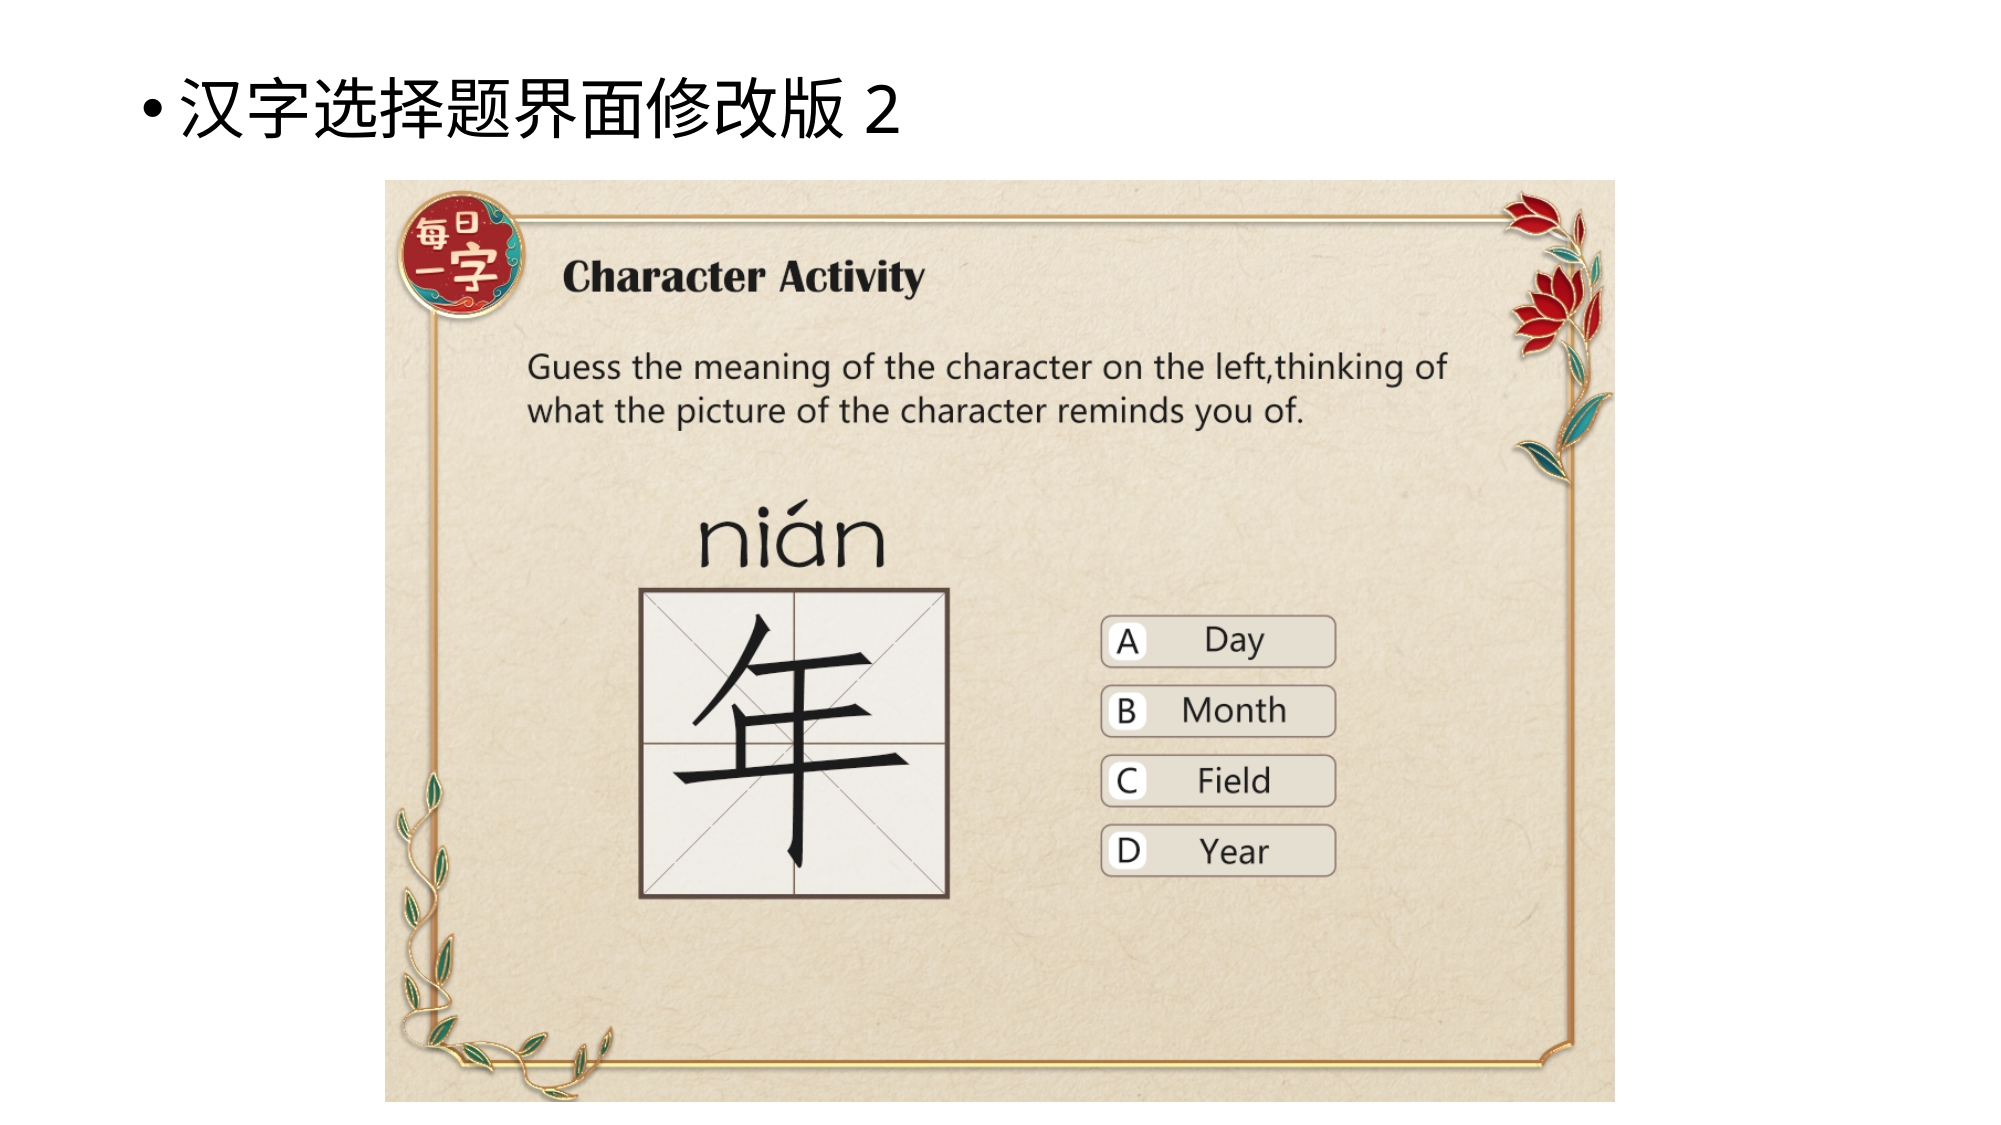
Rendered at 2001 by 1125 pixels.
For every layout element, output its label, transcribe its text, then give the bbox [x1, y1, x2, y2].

text_box 汉字选择题界面修改版2 [126, 68, 1627, 203]
picture [385, 180, 1615, 1102]
